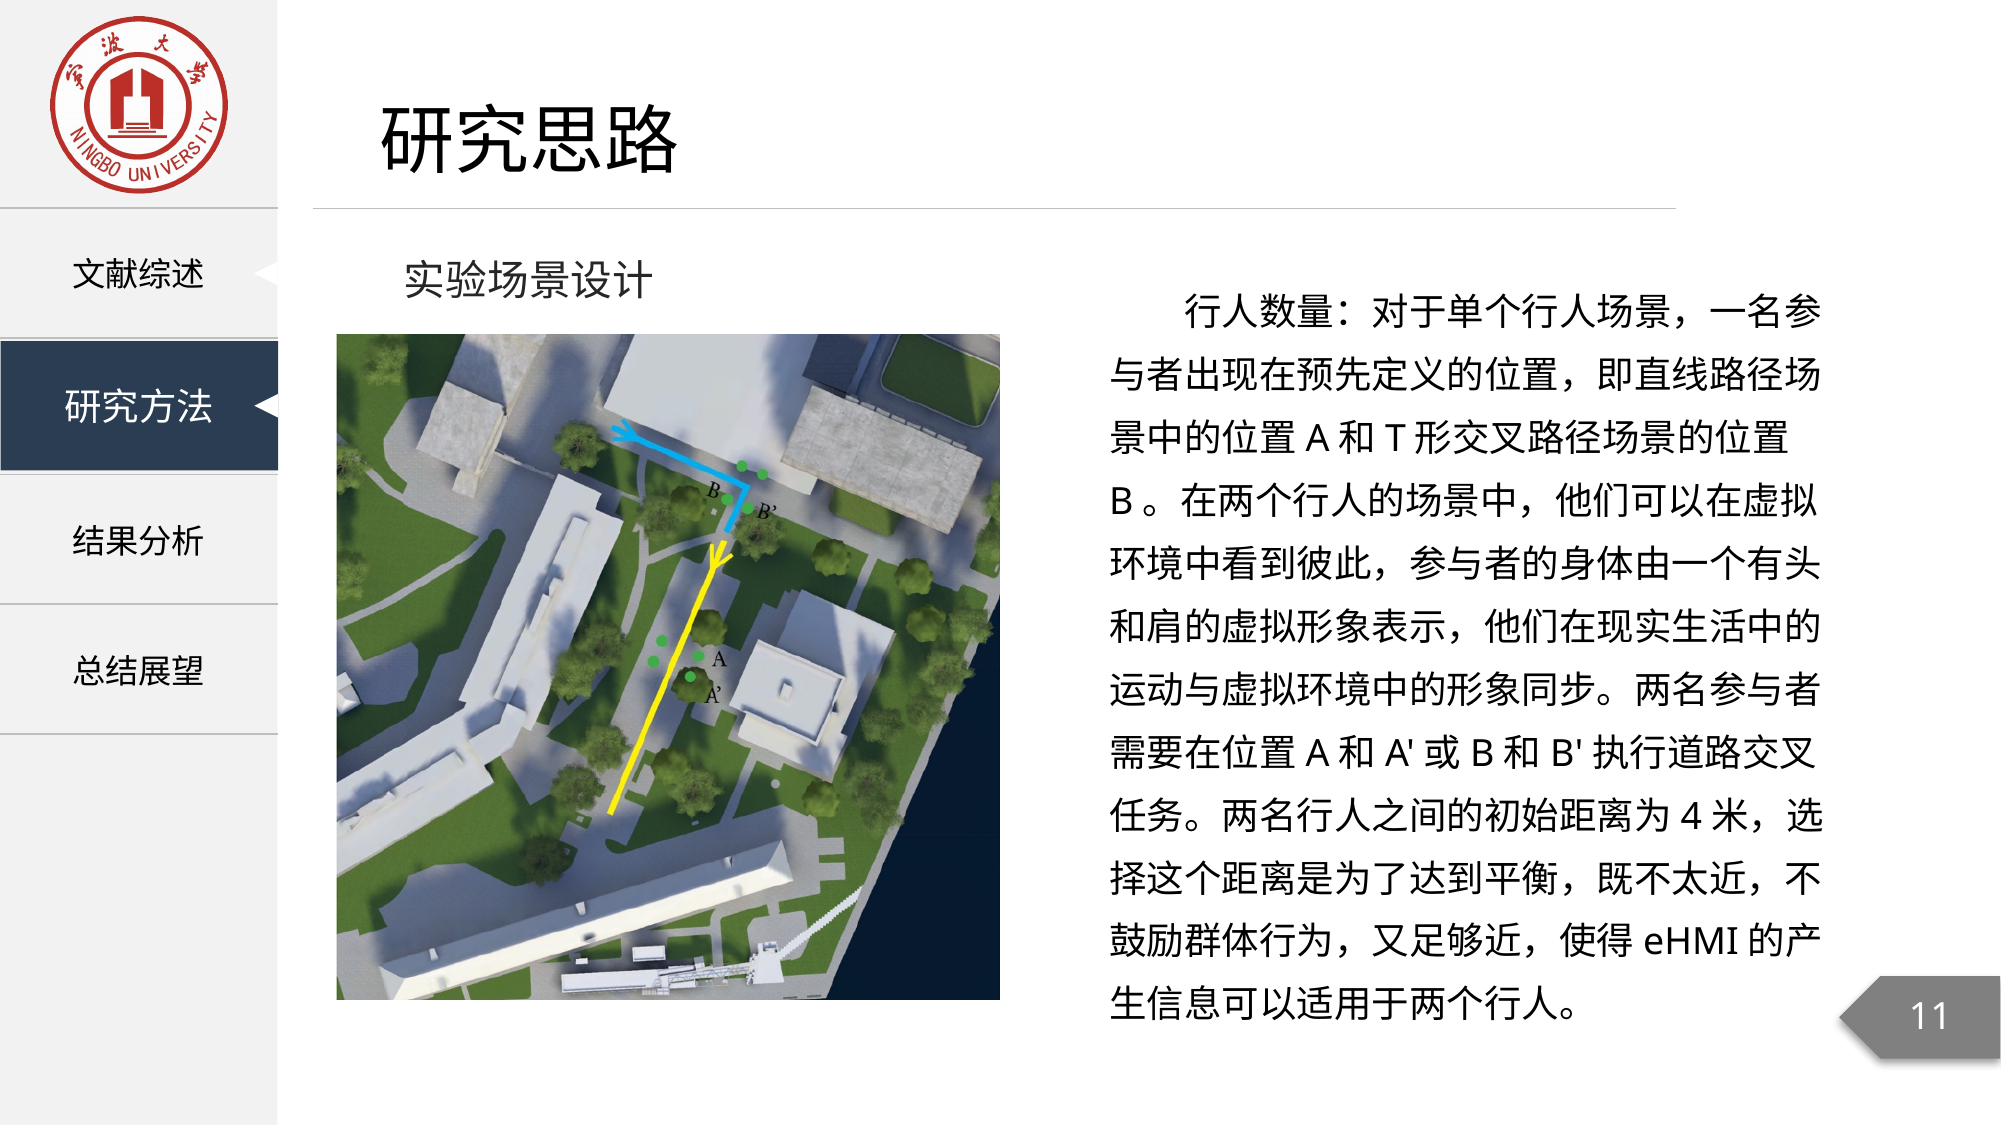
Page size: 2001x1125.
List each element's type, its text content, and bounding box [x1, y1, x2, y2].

text_box 行人数量：对于单个行人场景，一名参与者出现在预先定义的位置，即直线路径场景中的位置A和T形交叉路径场景的位置B。在两个行人的场景中，他们可以在虚拟环境中看到彼此，参与者的身体由一个有头和肩的虚拟形象表示，他们在现实生活中的运动与虚拟环境中的形象同步。两名参与者需要在位置A和A'或B和B'执行道路交叉任务。两名行人之间的初始距离为4米，选择这个距离是为了达到平衡，既不太近，不鼓励群体行为，又足够近，使得eHMI的产生信息可以适用于两个行人。 [1094, 262, 1857, 1033]
text_box 研究思路 [364, 85, 695, 190]
picture [336, 334, 1001, 1001]
picture [50, 16, 228, 194]
text_box 实验场景设计 [389, 221, 670, 312]
